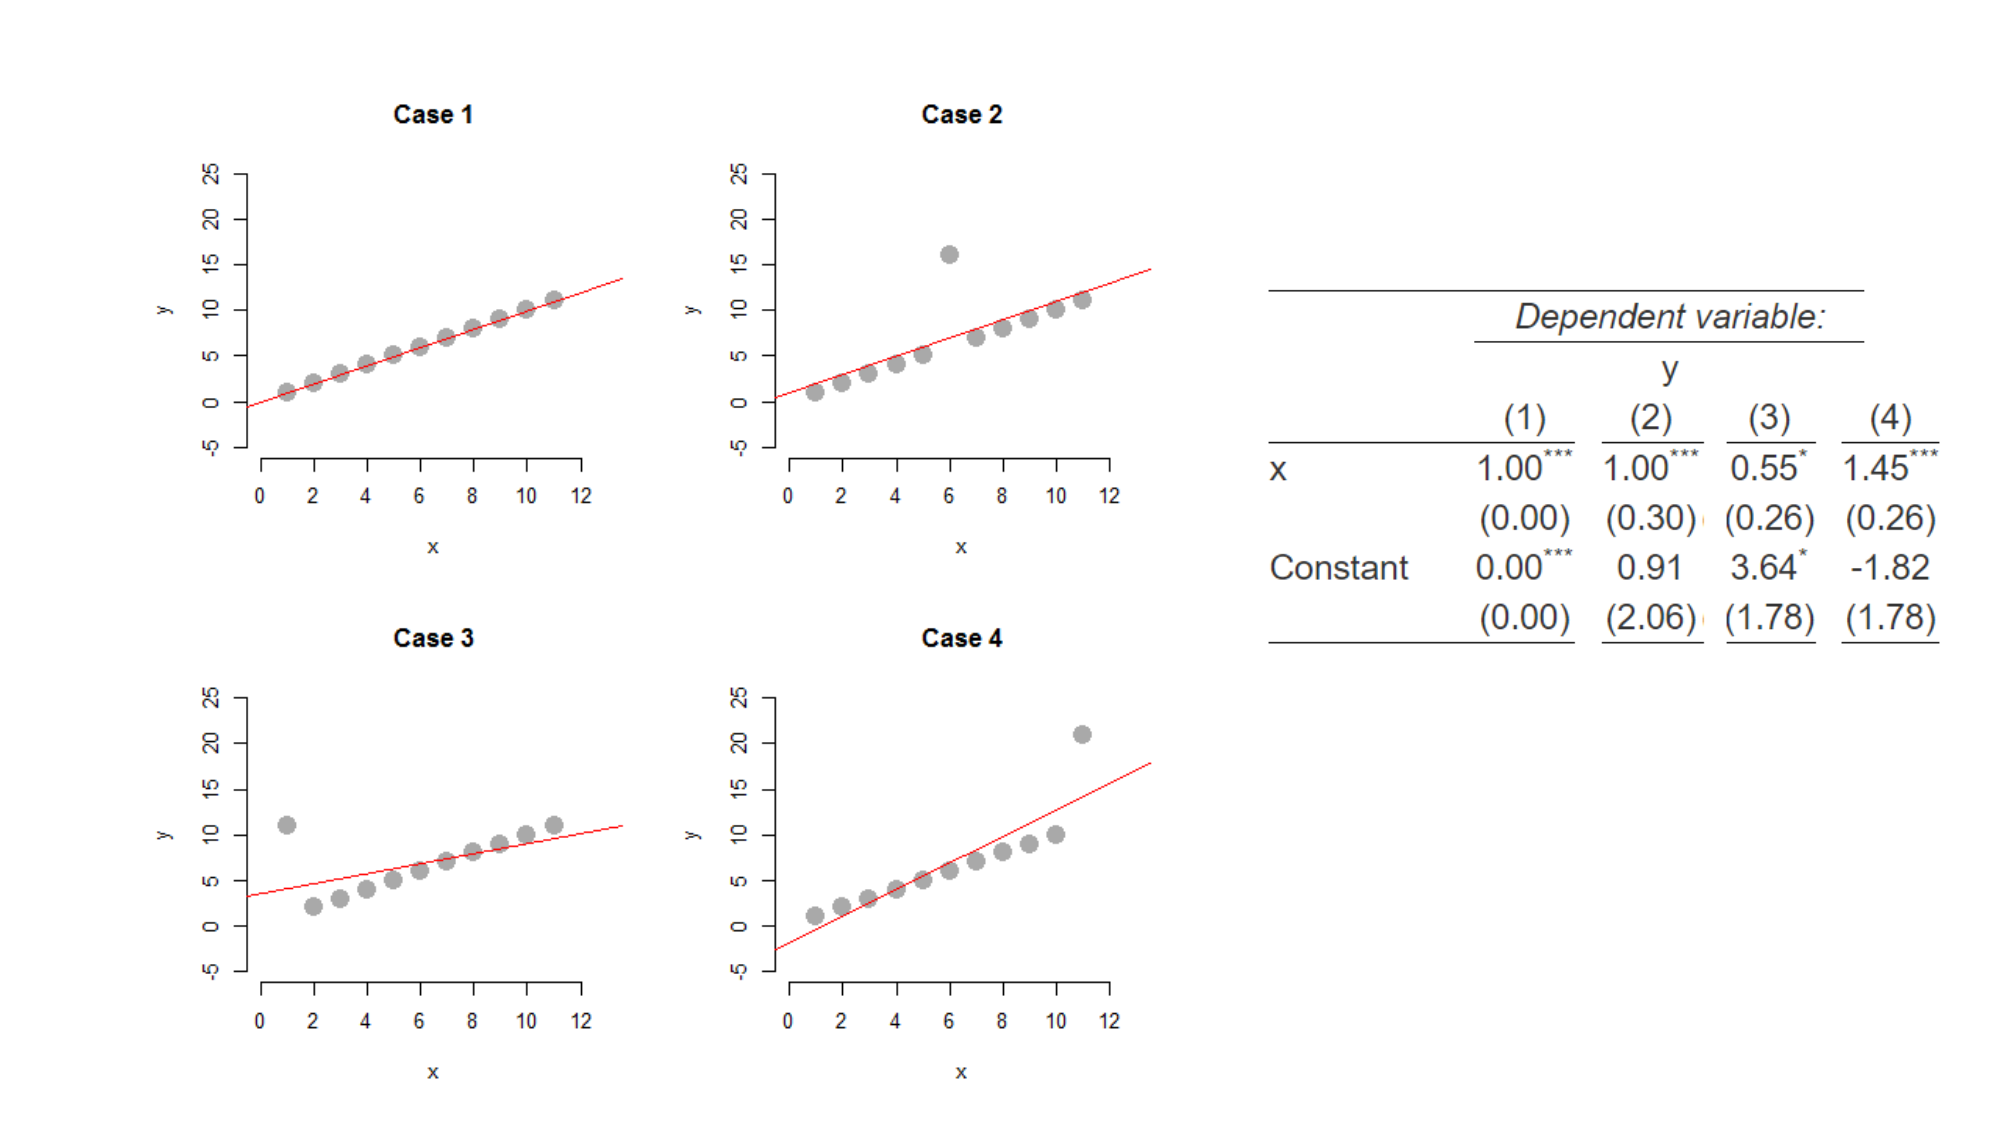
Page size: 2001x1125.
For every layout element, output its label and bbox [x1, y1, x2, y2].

picture [145, 61, 1203, 1110]
picture [1239, 269, 1985, 652]
